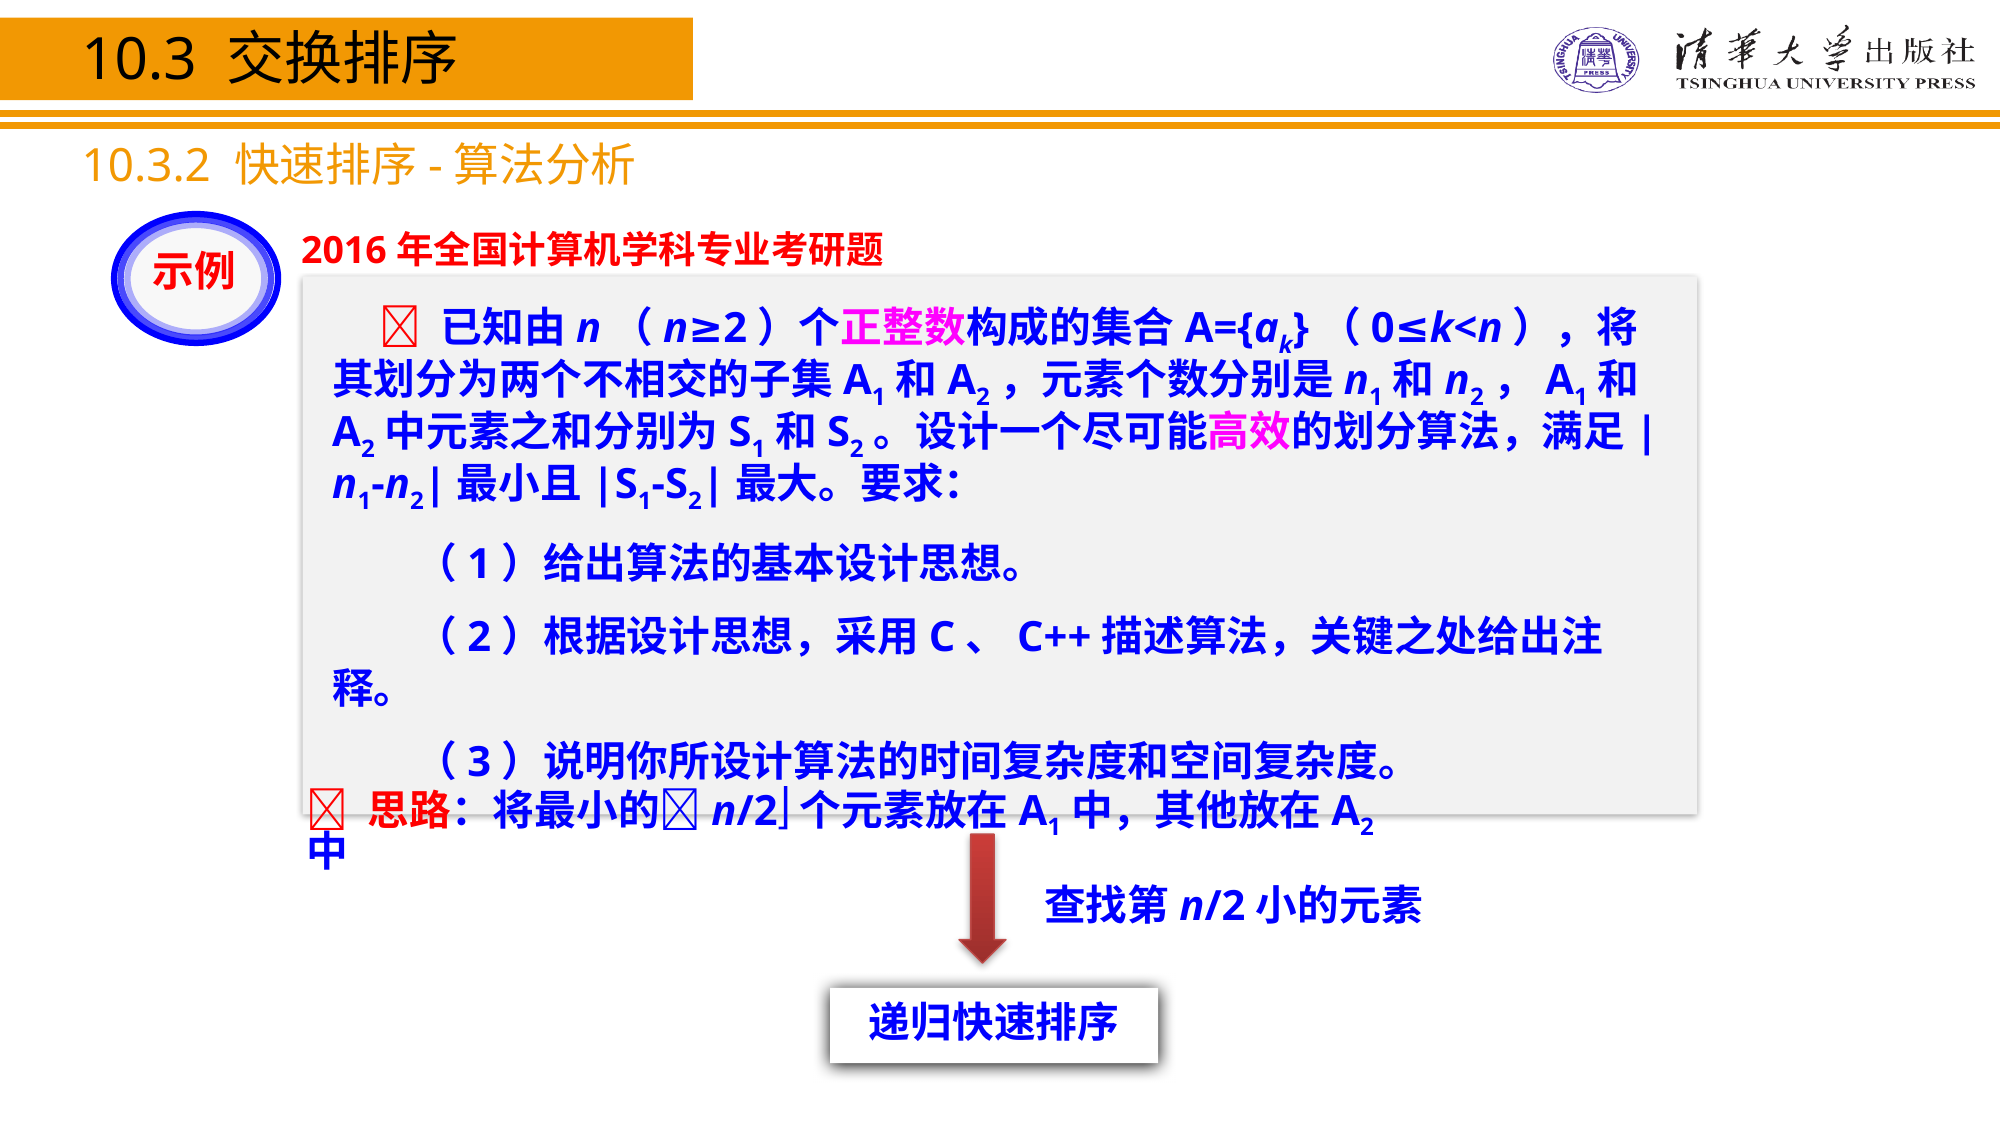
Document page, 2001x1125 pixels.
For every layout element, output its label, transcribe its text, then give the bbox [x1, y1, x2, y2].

text_box 递归快速排序 [828, 986, 1160, 1065]
text_box  已知由n（n≥2）个正整数构成的集合A={ak}（0≤k<n），将其划分为两个不相交的子集A1和A2，元素个数分别是n1和n2，A1和A2中元素之和分别为S1和S2。设计一个尽可能高效的划分算法，满足|n1-n2|最小且|S1-S2|最大。要求： （1）给出算法的基本设计思想。 （2）根据设计思想，采用C、C++描述算法，关键之处给出注释。 （3）说明你所设计算法的时间复杂度和空间复杂度。 [302, 275, 1698, 815]
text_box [113, 213, 279, 344]
text_box  思路：将最小的n/2个元素放在A1中，其他放在A2中 [291, 781, 1404, 882]
text_box 查找第n/2小的元素 [1029, 880, 1452, 936]
text_box 10.3 交换排序 [66, 27, 638, 99]
picture [1504, 0, 2001, 144]
text_box [958, 833, 1007, 964]
text_box 10.3.2 快速排序-算法分析 [66, 139, 658, 199]
text_box 2016年全国计算机学科专业考研题 [286, 227, 1107, 279]
